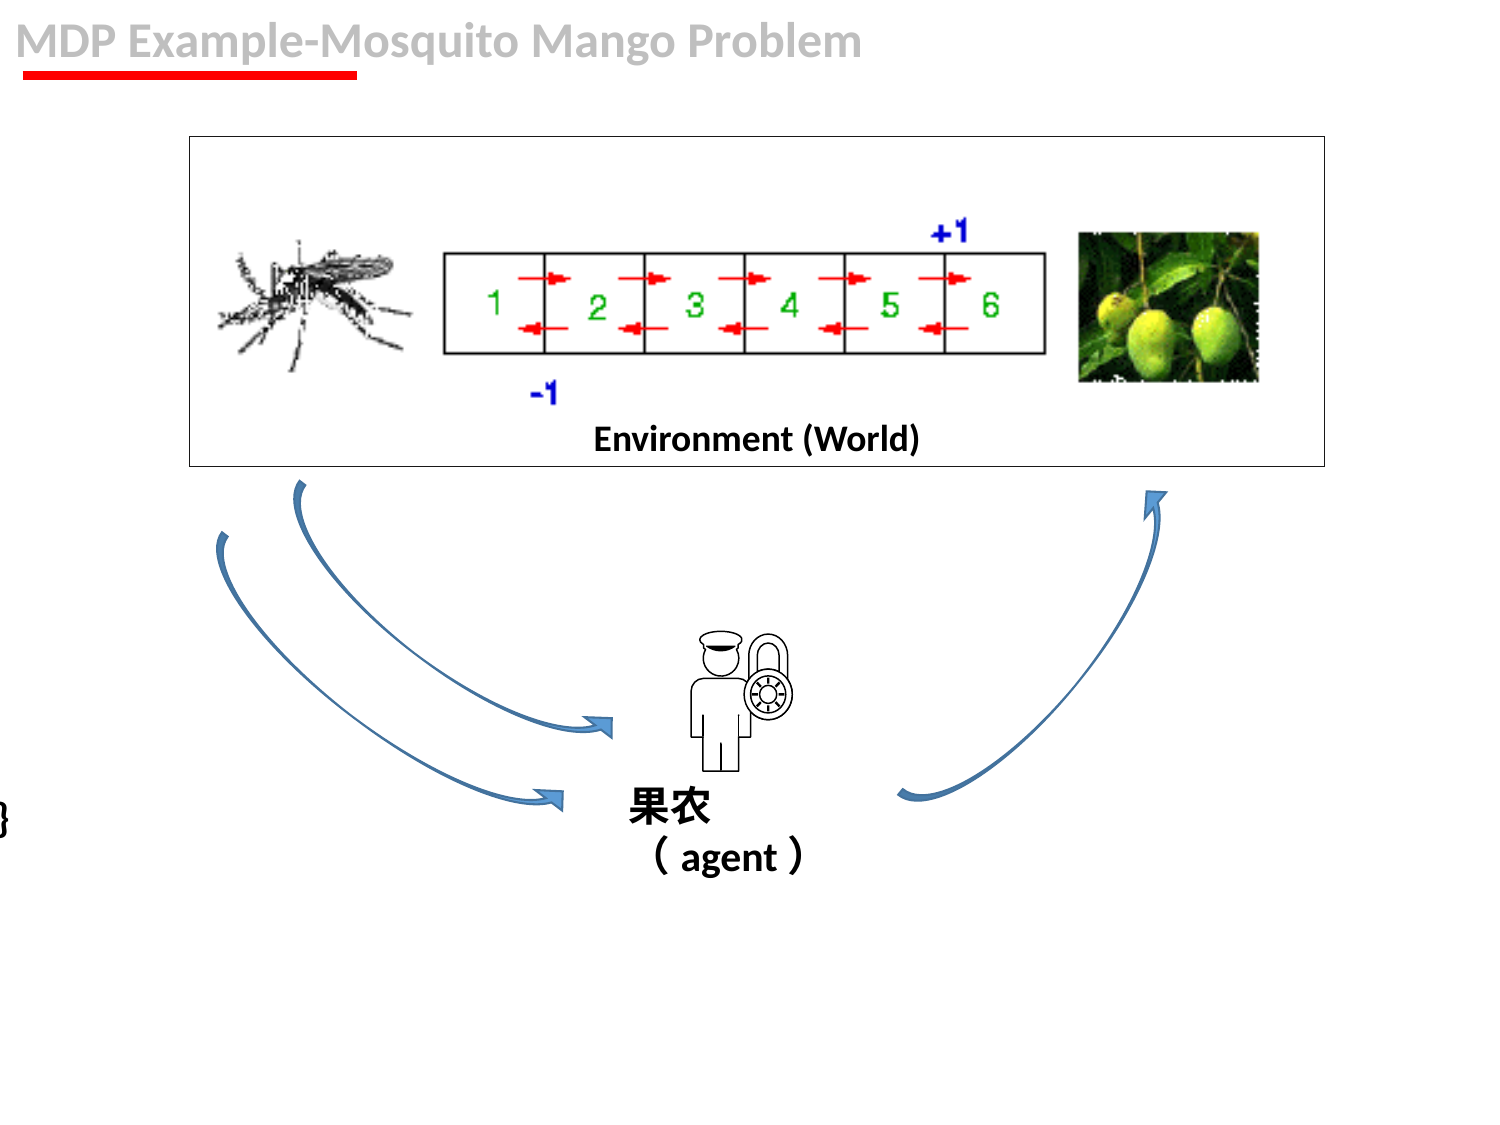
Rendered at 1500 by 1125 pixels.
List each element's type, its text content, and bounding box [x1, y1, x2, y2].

text_box [216, 530, 564, 813]
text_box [189, 136, 1325, 471]
text_box [293, 479, 613, 740]
text_box [896, 490, 1169, 802]
text_box S={1, 2, 3} Action={move left, move right} [0, 732, 263, 848]
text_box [0, 0, 899, 76]
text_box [614, 628, 868, 838]
